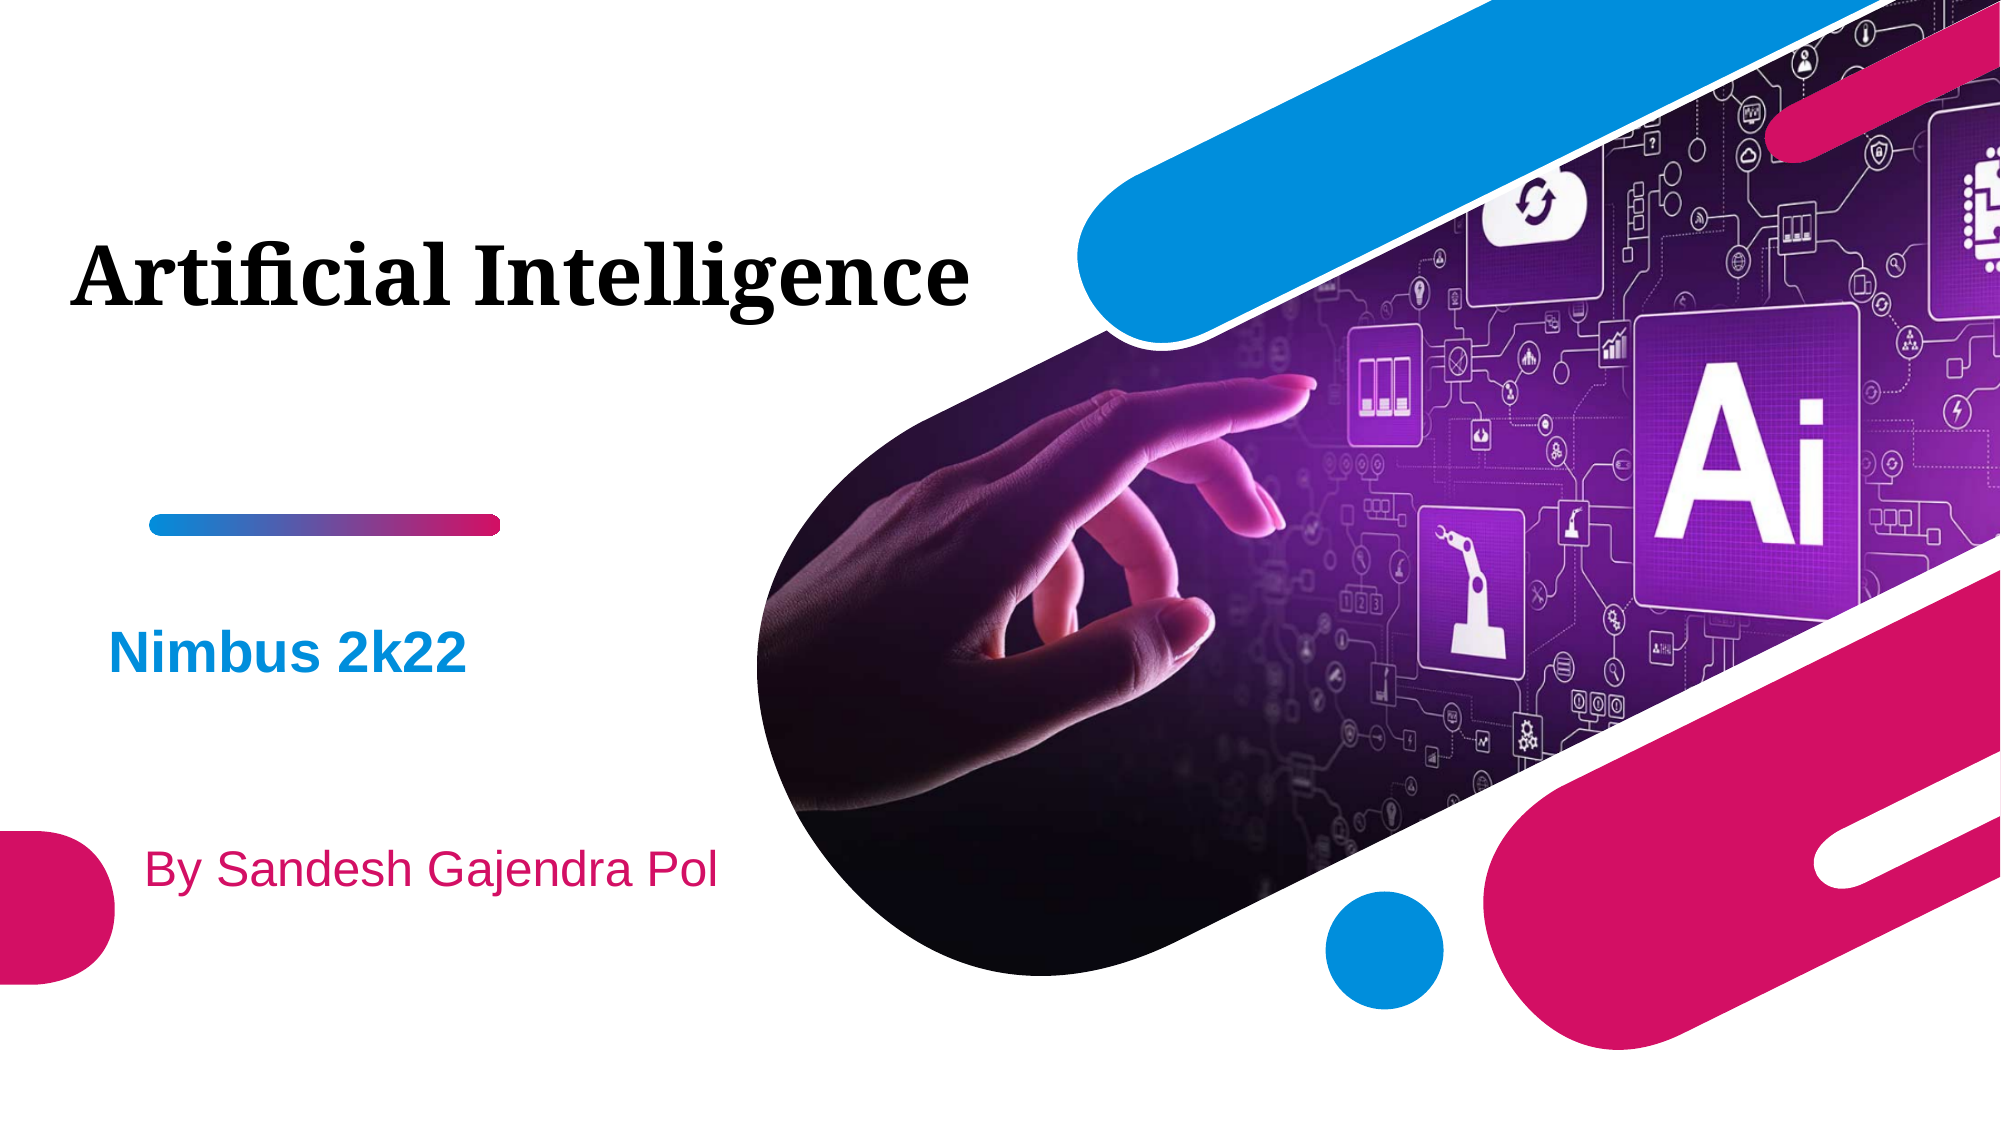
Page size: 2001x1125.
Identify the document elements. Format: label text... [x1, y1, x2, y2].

list By Sandesh Gajendra Pol [128, 836, 756, 932]
list Nimbus 2k22 [93, 615, 689, 702]
picture [756, 0, 2001, 976]
title Artificial Intelligence [55, 154, 756, 404]
